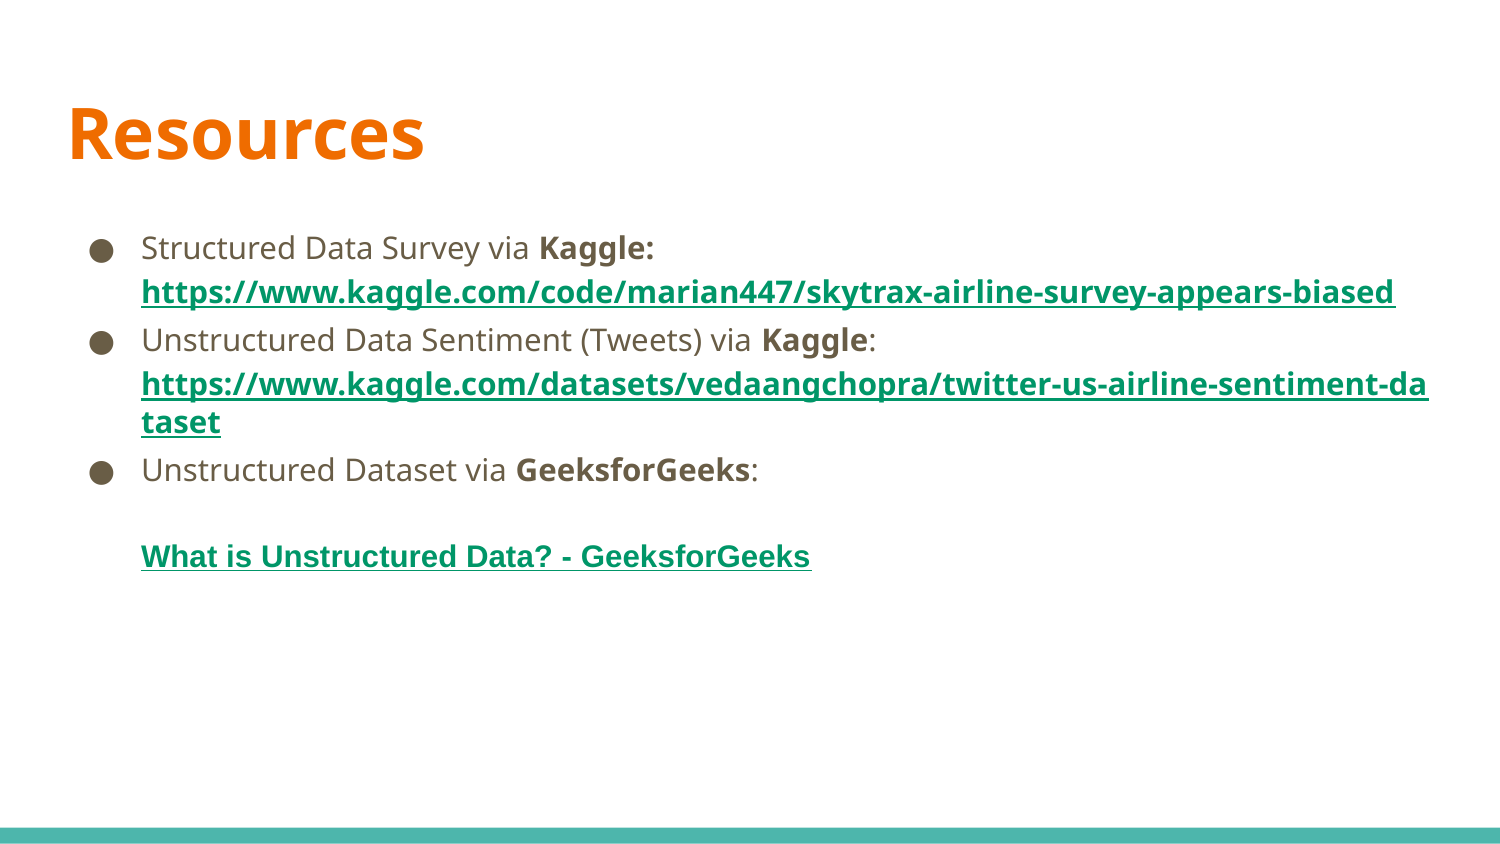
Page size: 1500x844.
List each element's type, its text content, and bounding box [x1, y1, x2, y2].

list Structured Data Survey via Kaggle: https://www.kaggle.com/code/marian447/skytrax-airline-survey-appears-biased Unstructured Data Sentiment (Tweets) via Kaggle: https://www.kaggle.com/datasets/vedaangchopra/twitter-us-airline-sentiment-dataset Unstructured Dataset via GeeksforGeeks: What is Unstructured Data? - GeeksforGeeks [51, 207, 1449, 750]
title Resources [51, 72, 1449, 189]
